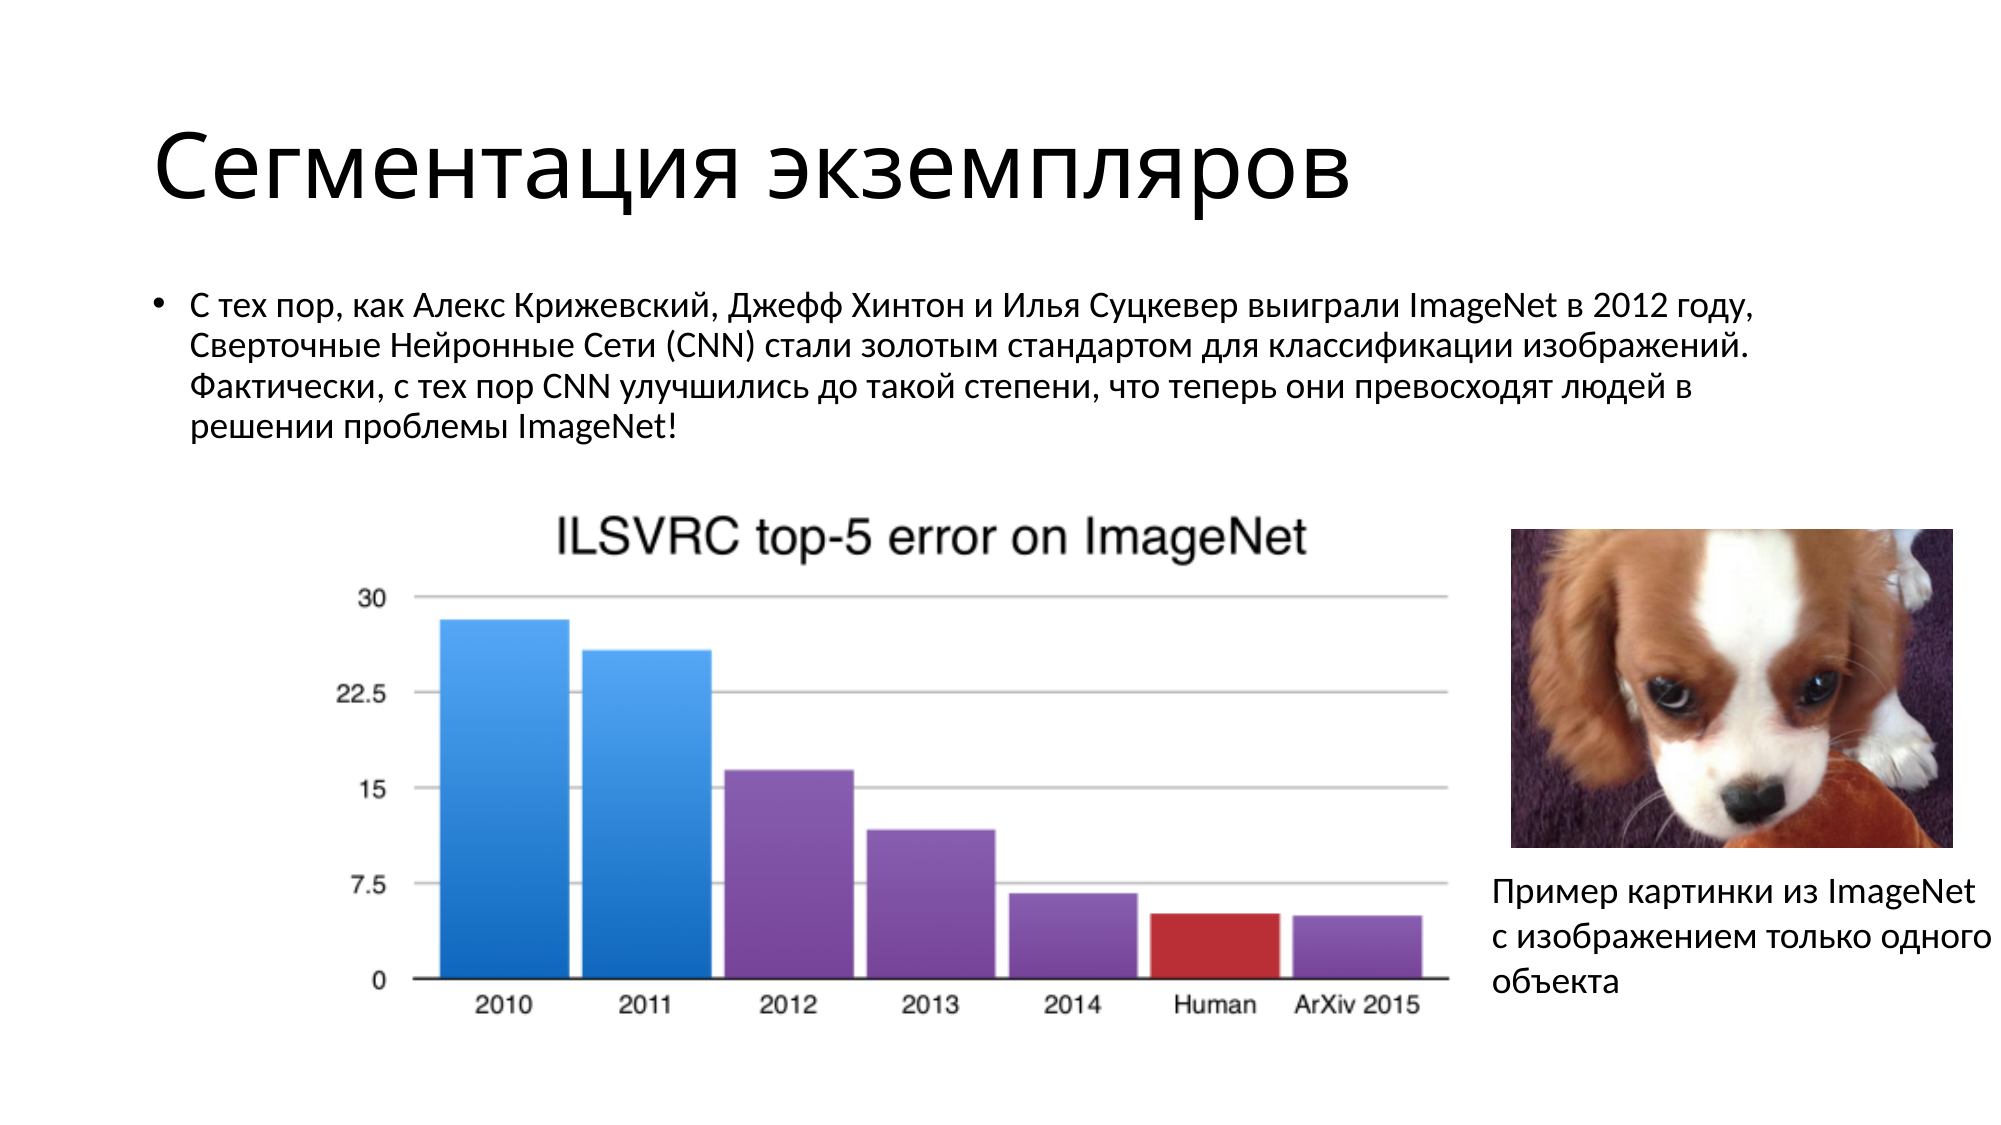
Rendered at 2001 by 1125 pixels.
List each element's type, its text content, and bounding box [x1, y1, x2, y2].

text_box Пример картинки из ImageNet с изображением только одного объекта [1477, 858, 2000, 1009]
picture [1511, 529, 1953, 848]
list С тех пор, как Алекс Крижевский, Джефф Хинтон и Илья Суцкевер выиграли ImageNet в 2012 году, Сверточные Нейронные Сети (CNN) стали золотым стандартом для классификации изображений. Фактически, с тех пор CNN улучшились до такой степени, что теперь они превосходят людей в решении проблемы ImageNet! [137, 277, 1863, 992]
picture [315, 494, 1468, 1036]
title Сегментация экземпляров [137, 59, 1863, 277]
